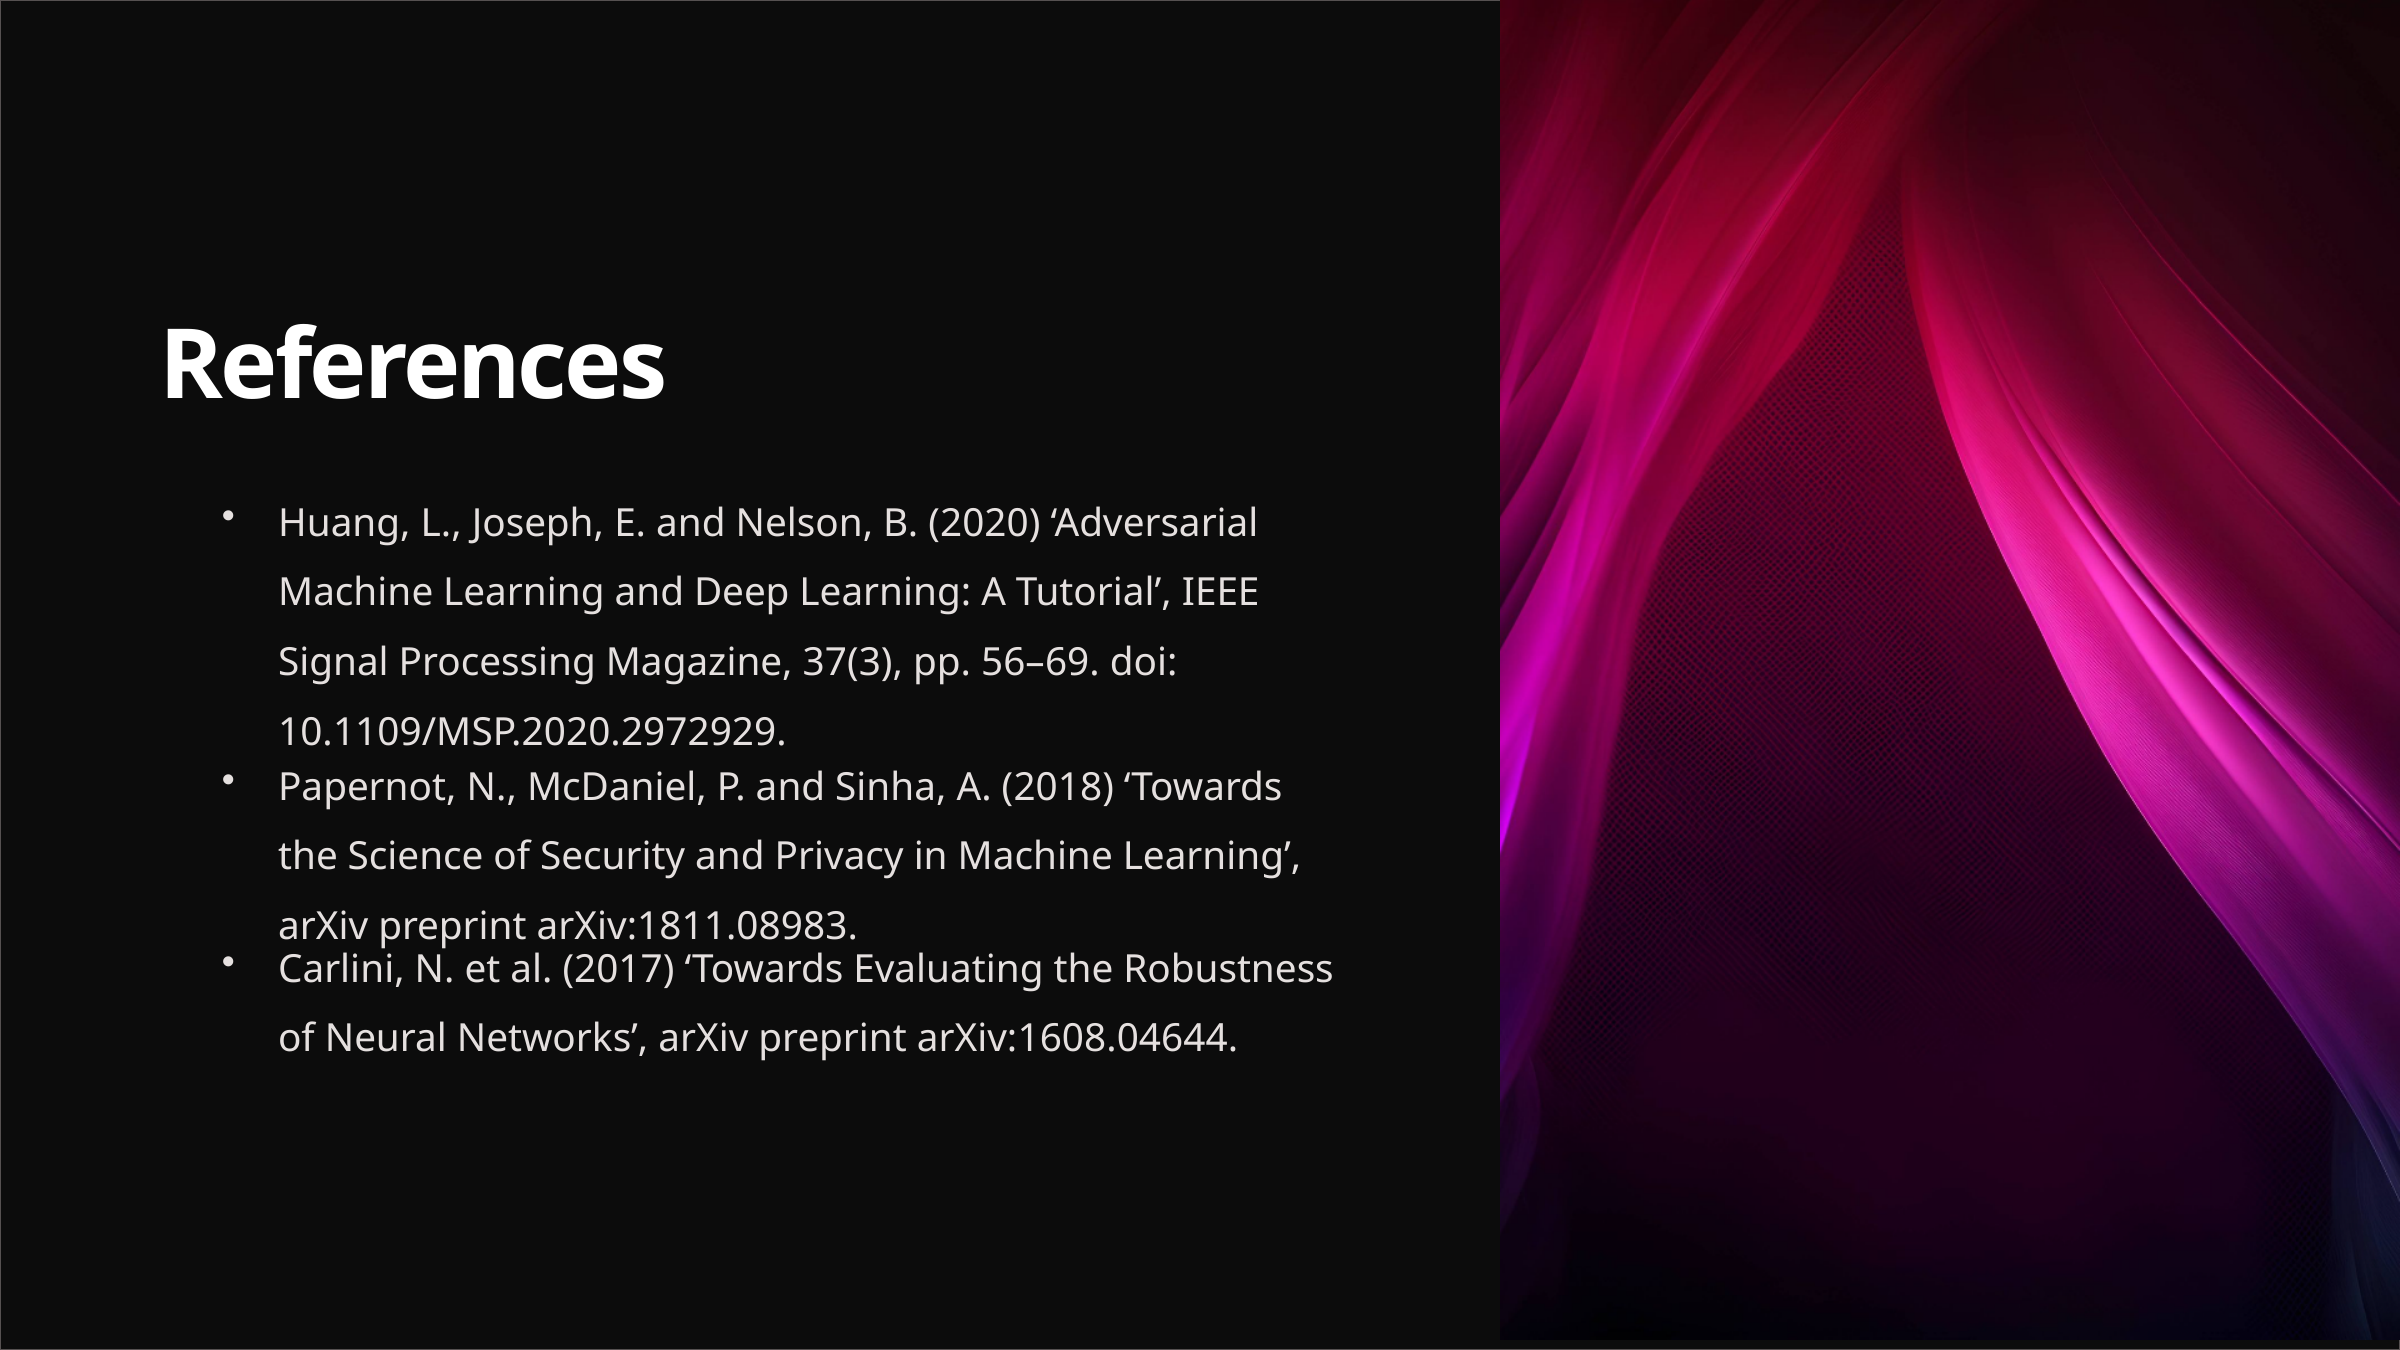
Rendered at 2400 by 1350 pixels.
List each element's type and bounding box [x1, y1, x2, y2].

picture [0, 0, 2400, 1340]
text_box [0, 1340, 2400, 1350]
